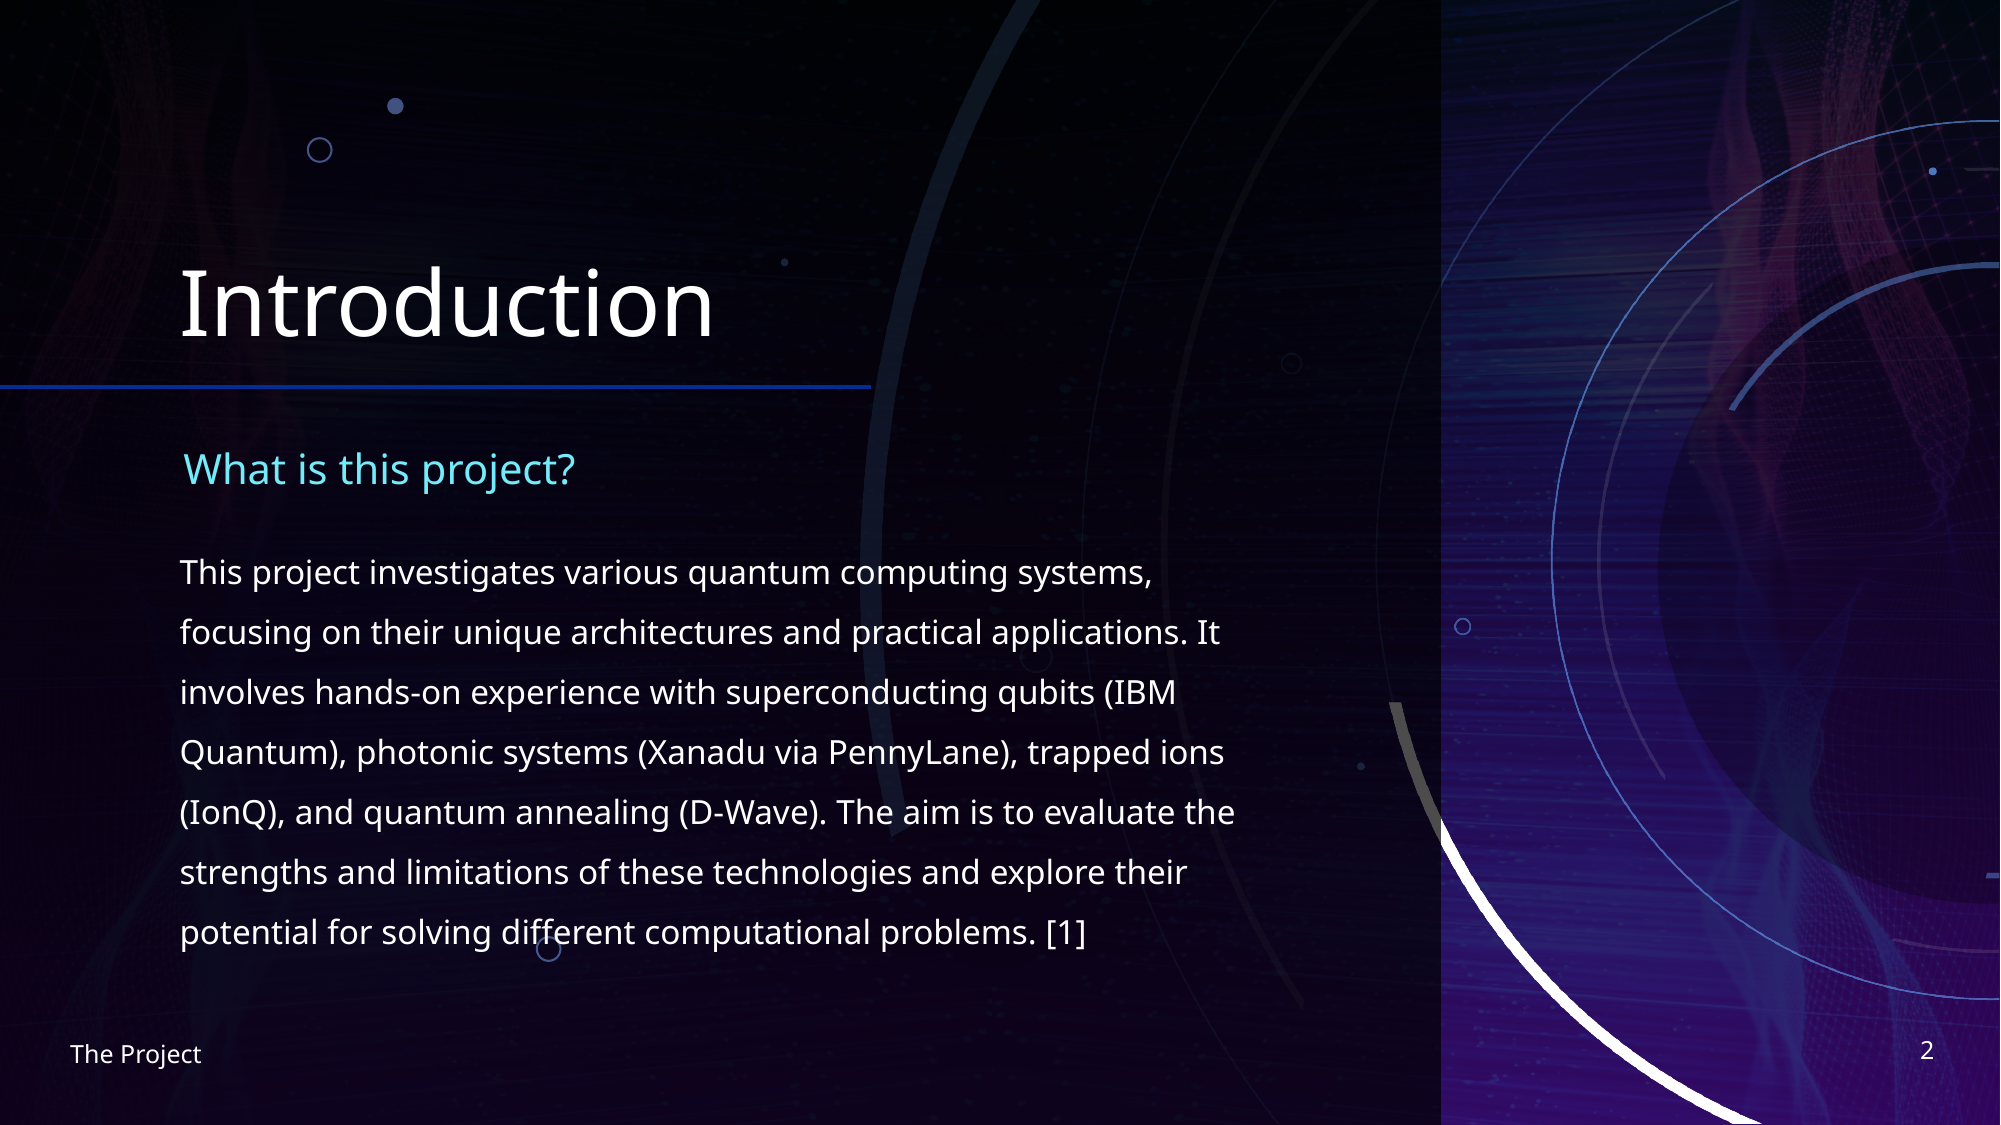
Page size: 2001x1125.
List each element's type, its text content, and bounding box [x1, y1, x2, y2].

picture [730, 0, 2000, 1124]
list This project investigates various quantum computing systems, focusing on their unique architectures and practical applications. It involves hands-on experience with superconducting qubits (IBM Quantum), photonic systems (Xanadu via PennyLane), trapped ions (IonQ), and quantum annealing (D-Wave). The aim is to evaluate the strengths and limitations of these technologies and explore their potential for solving different computational problems. [1] [164, 524, 1295, 892]
title Introduction [164, 172, 1299, 364]
slide_number 2 [1499, 1021, 1950, 1082]
footer The Project [55, 1023, 731, 1084]
list What is this project? [168, 415, 1299, 573]
